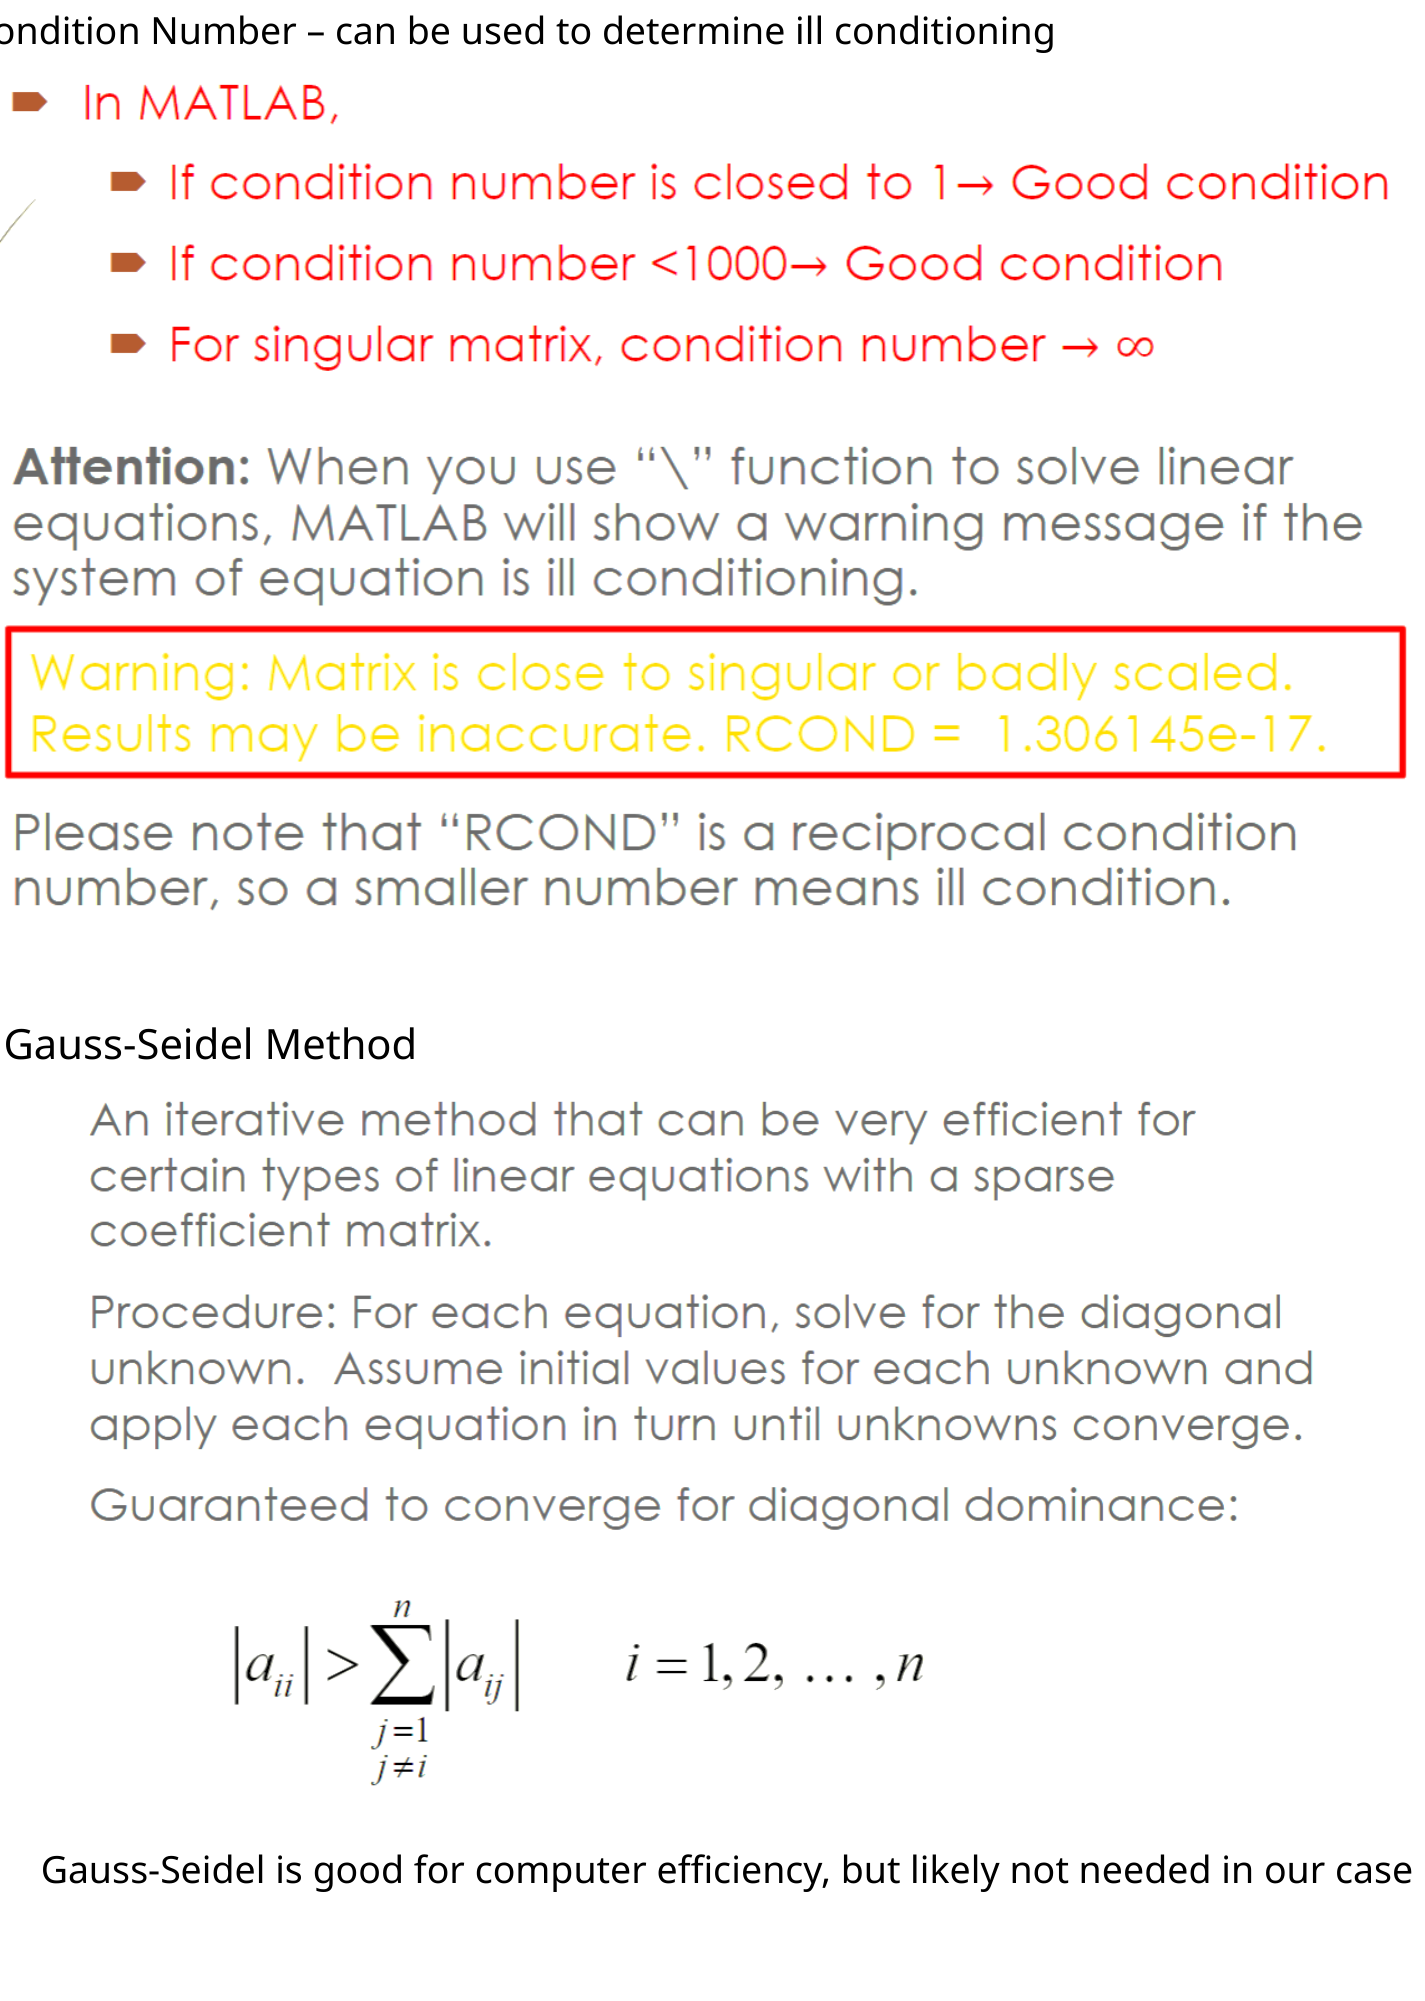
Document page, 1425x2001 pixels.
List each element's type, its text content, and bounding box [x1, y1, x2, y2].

text_box Gauss-Seidel is good for computer efficiency, but likely not needed in our case [25, 1838, 1425, 1899]
text_box Gauss-Seidel Method [0, 1010, 433, 1076]
picture [0, 60, 1425, 416]
picture [0, 437, 1425, 925]
picture [78, 1075, 1347, 1793]
text_box Condition Number – can be used to determine ill conditioning [0, 0, 1072, 60]
